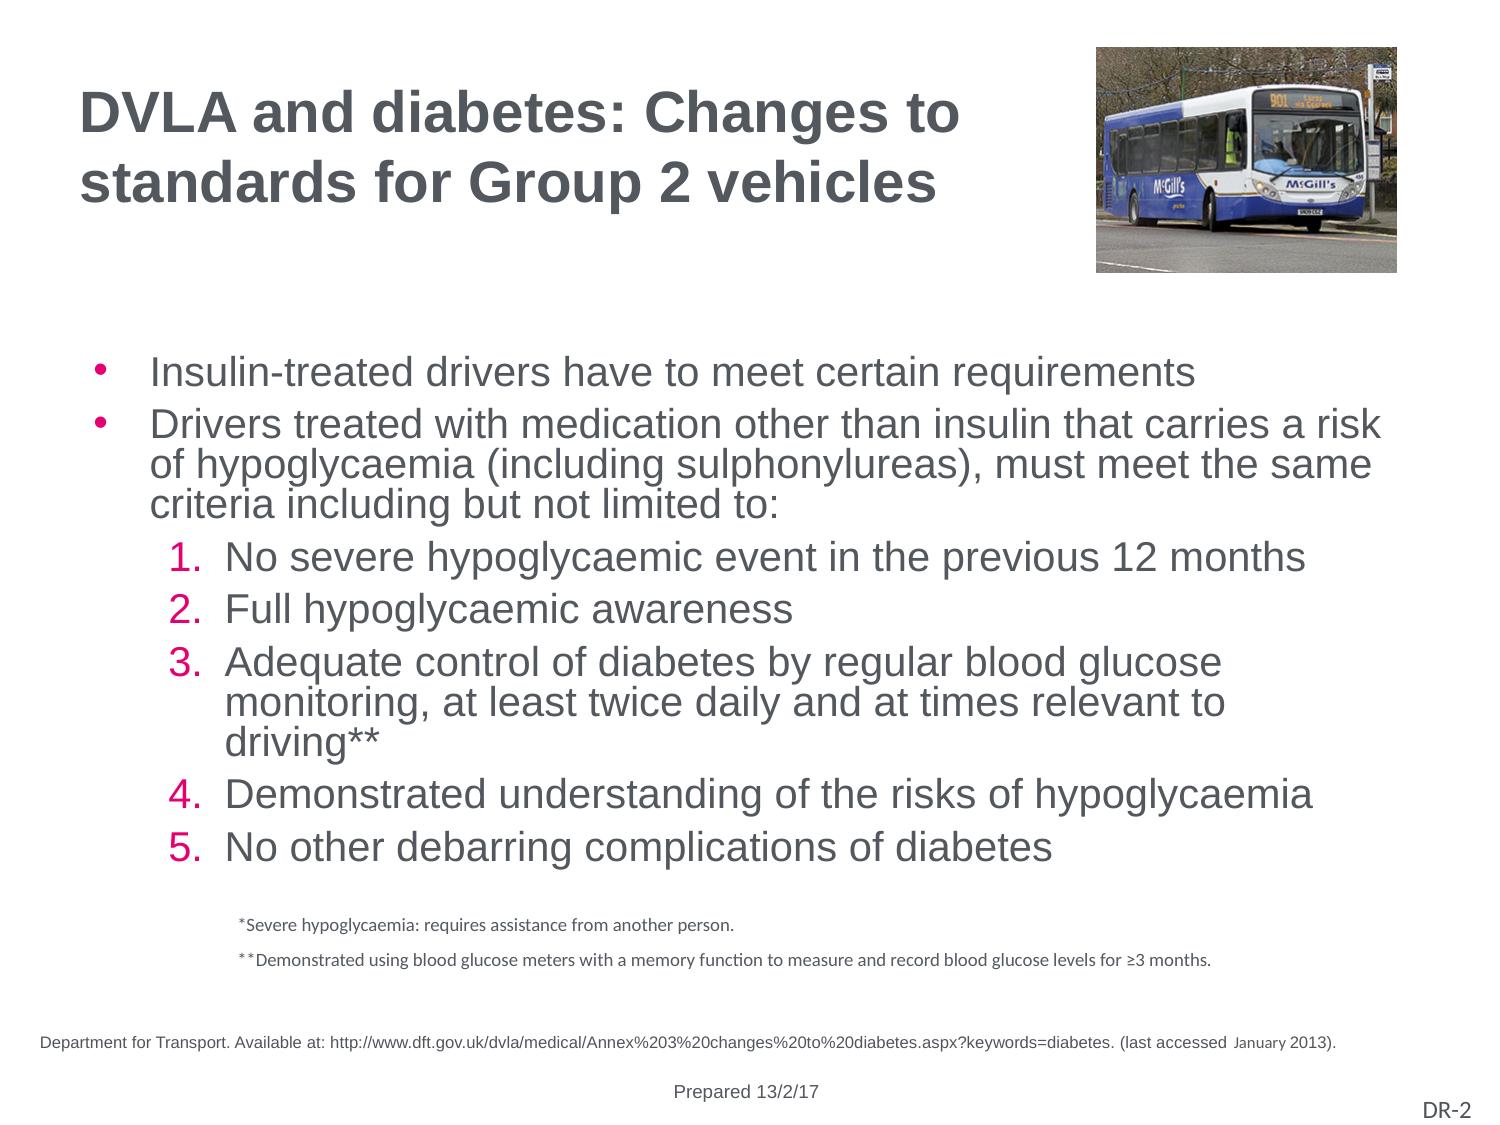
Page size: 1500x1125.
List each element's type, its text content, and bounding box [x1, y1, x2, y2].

picture [1096, 47, 1397, 273]
text_box *Severe hypoglycaemia: requires assistance from another person. **Demonstrated using blood glucose meters with a memory function to measure and record blood glucose levels for ≥3 months. [222, 905, 1227, 1013]
text_box Department for Transport. Available at: http://www.dft.gov.uk/dvla/medical/Annex%203%20changes%20to%20diabetes.aspx?keywords=diabetes. (last accessed January 2013). [25, 1024, 1390, 1060]
list Insulin-treated drivers have to meet certain requirements Drivers treated with medication other than insulin that carries a risk of hypoglycaemia (including sulphonylureas), must meet the same criteria including but not limited to: No severe hypoglycaemic event in the previous 12 months Full hypoglycaemic awareness Adequate control of diabetes by regular blood glucose monitoring, at least twice daily and at times relevant to driving** Demonstrated understanding of the risks of hypoglycaemia No other debarring complications of diabetes [78, 346, 1408, 859]
text_box DR-2 [1407, 1085, 1500, 1125]
title DVLA and diabetes: Changes to standards for Group 2 vehicles [64, 78, 1030, 209]
